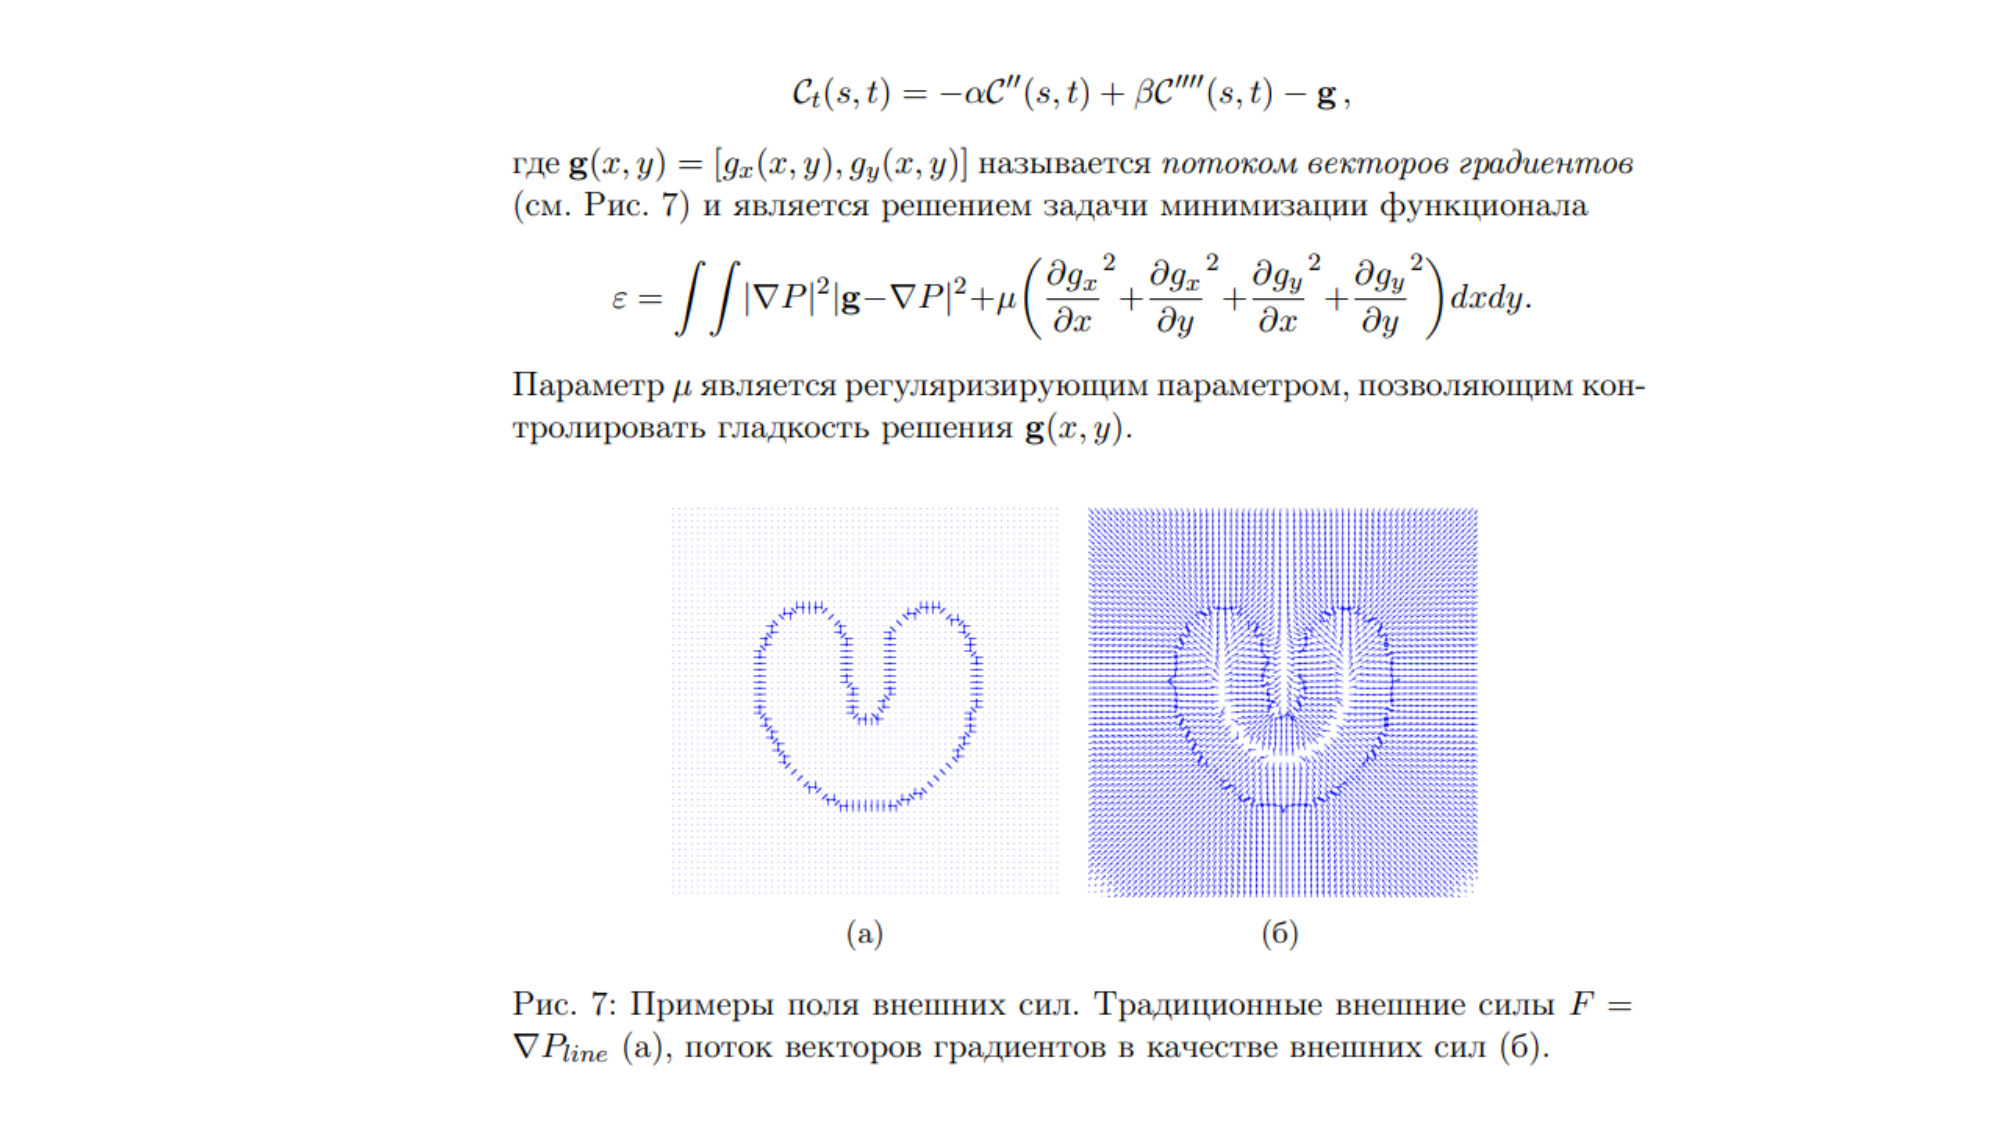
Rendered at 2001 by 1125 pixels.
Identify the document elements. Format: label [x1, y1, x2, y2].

picture [468, 42, 1772, 1076]
